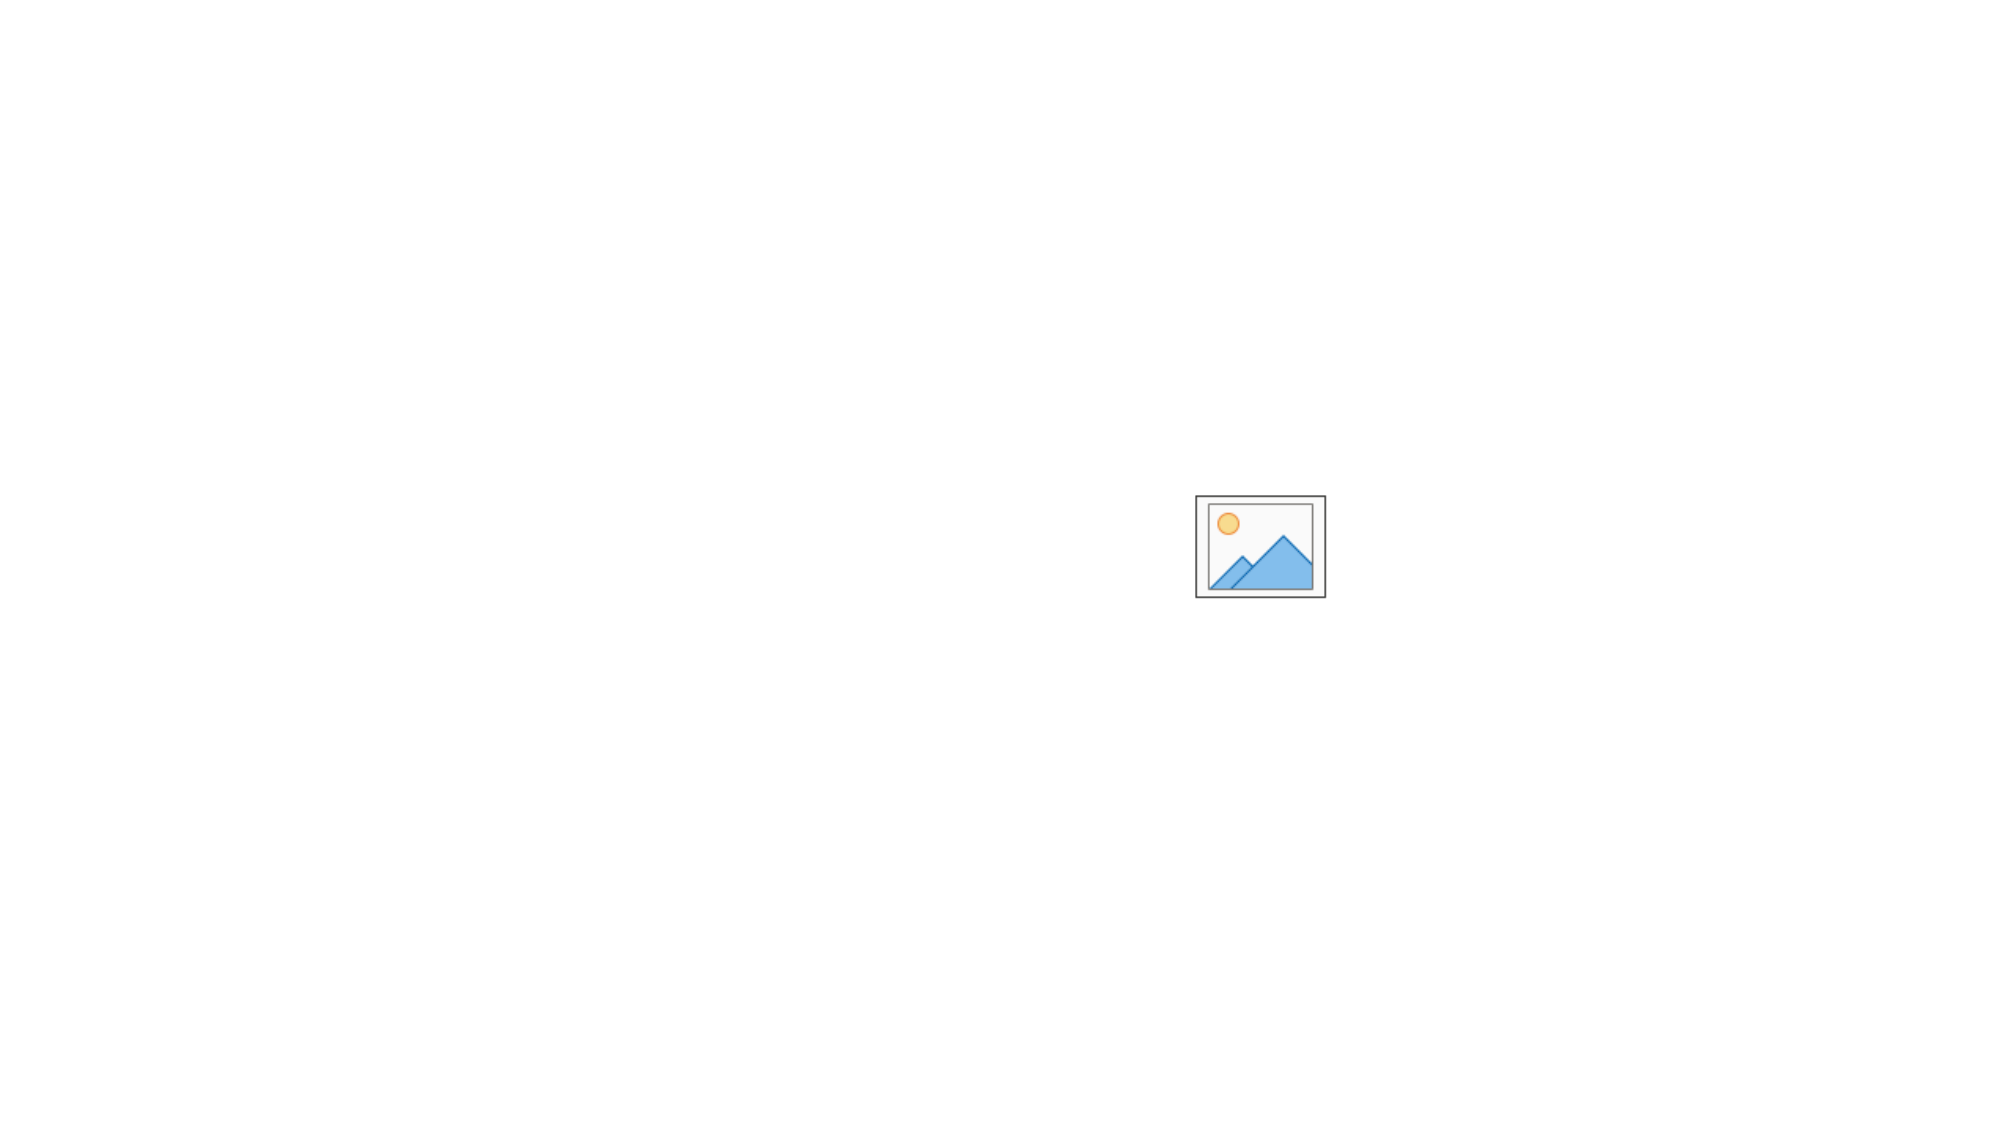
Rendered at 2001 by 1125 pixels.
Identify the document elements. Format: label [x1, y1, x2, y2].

picture [849, 133, 1672, 962]
